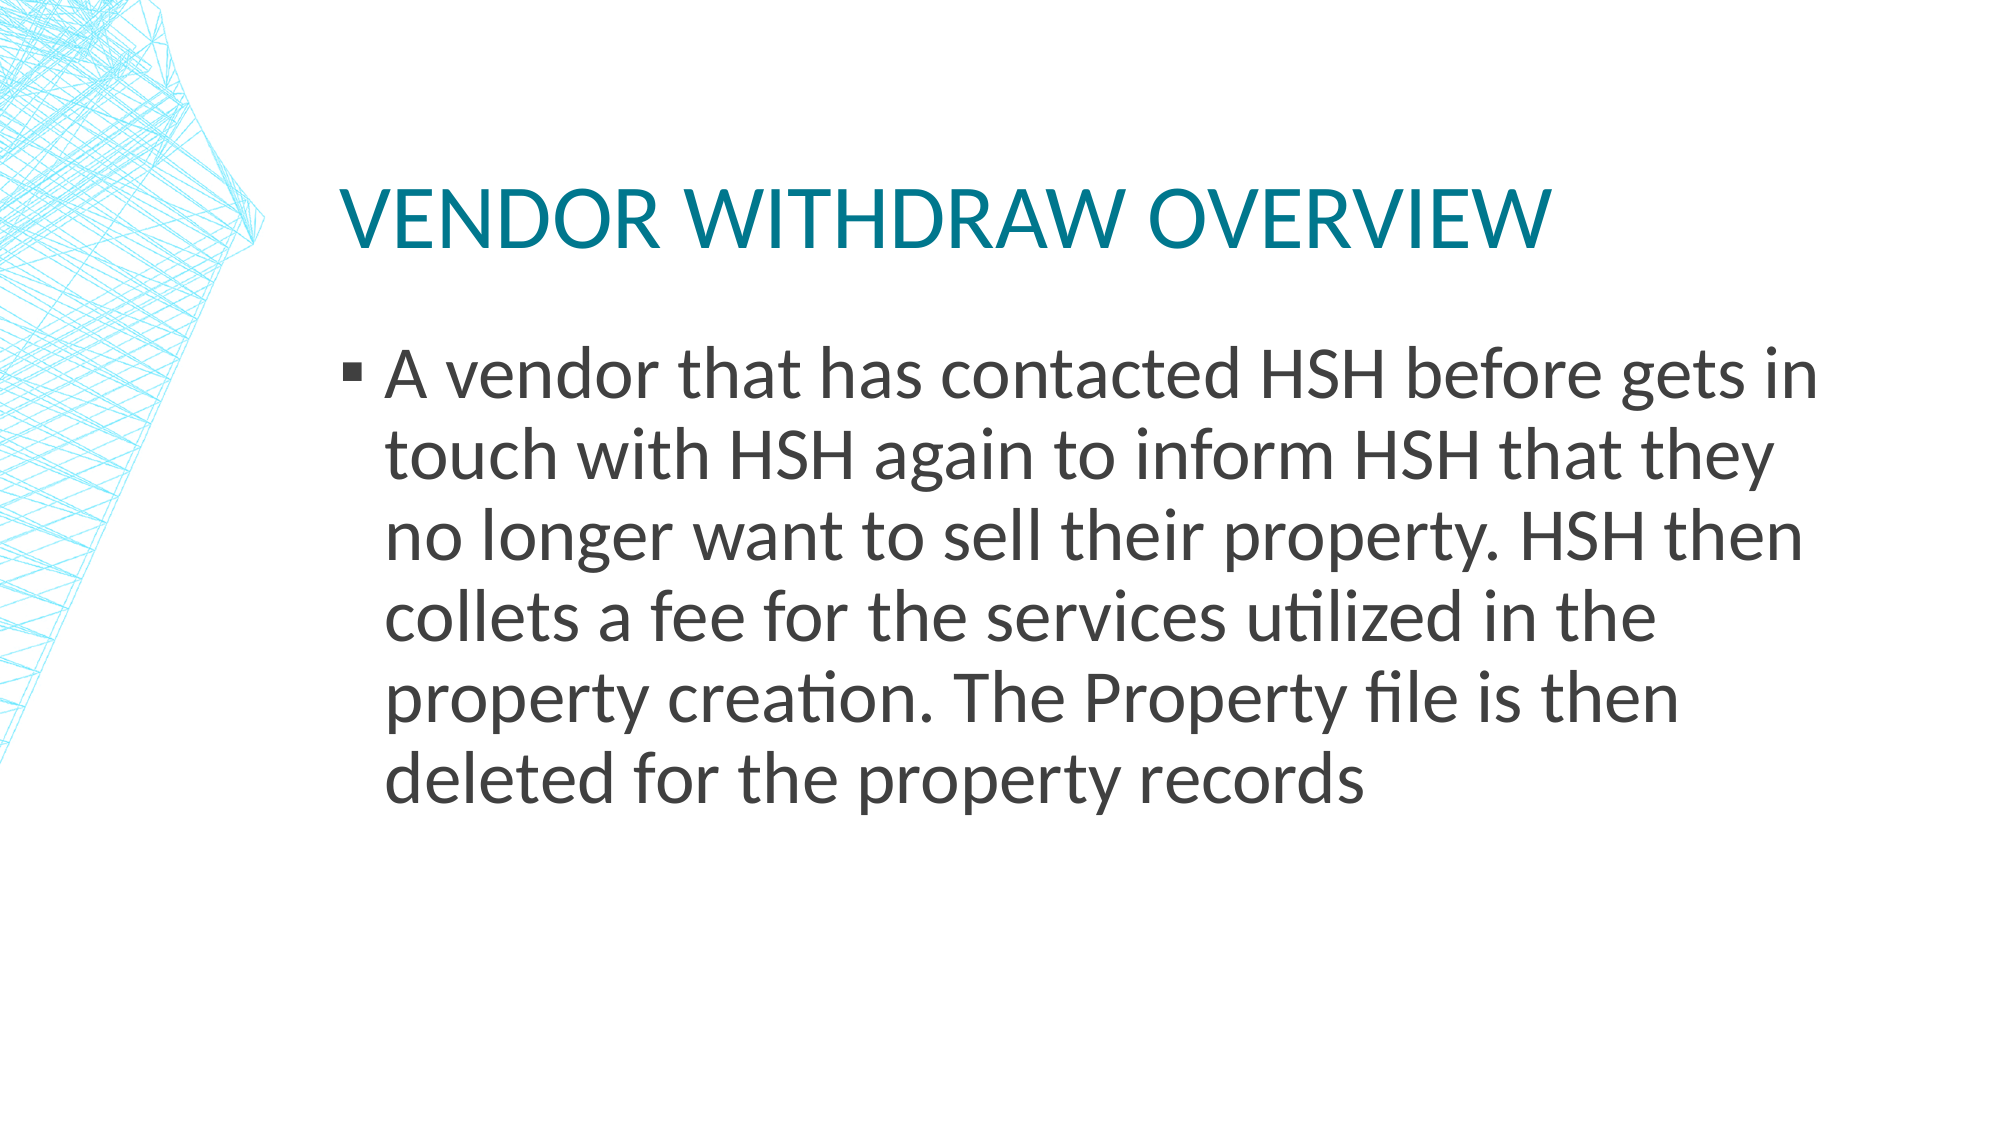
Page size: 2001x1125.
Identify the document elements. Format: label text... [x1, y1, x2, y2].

picture [0, 0, 2001, 1125]
title Vendor Withdraw overview [324, 62, 1863, 275]
list A vendor that has contacted HSH before gets in touch with HSH again to inform HSH that they no longer want to sell their property. HSH then collets a fee for the services utilized in the property creation. The Property file is then deleted for the property records [324, 326, 1863, 1062]
